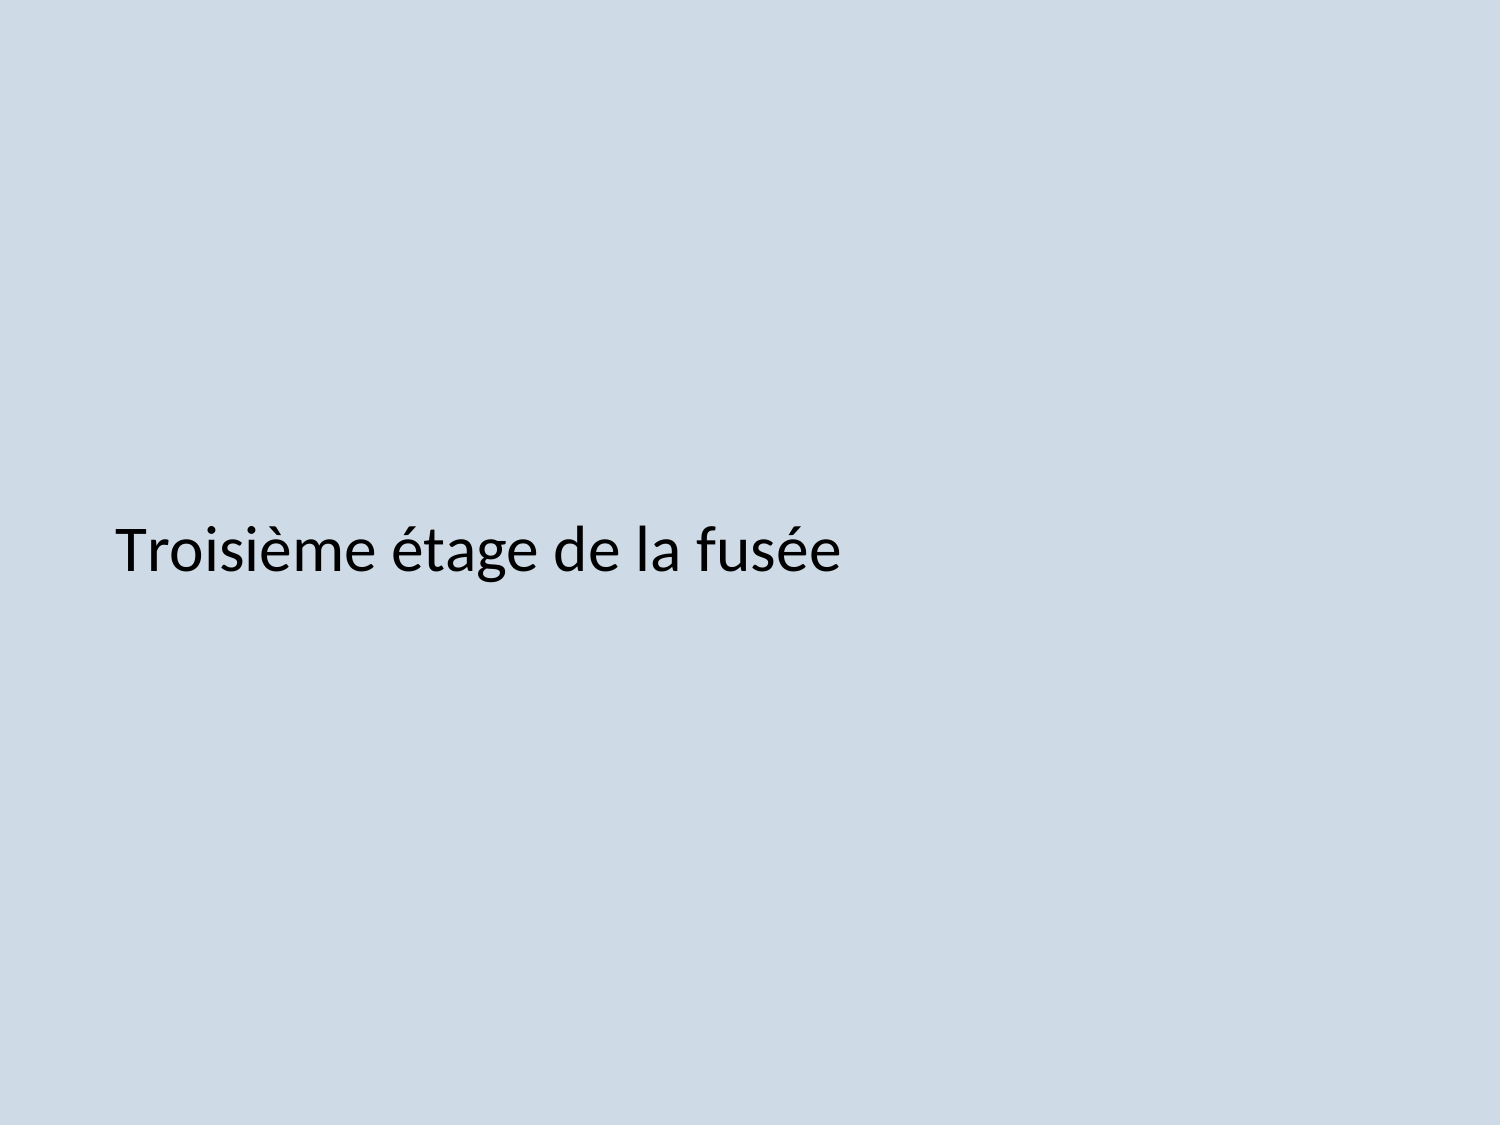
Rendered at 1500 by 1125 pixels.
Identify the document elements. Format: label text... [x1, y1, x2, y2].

title Troisième étage de la fusée [113, 448, 1026, 639]
